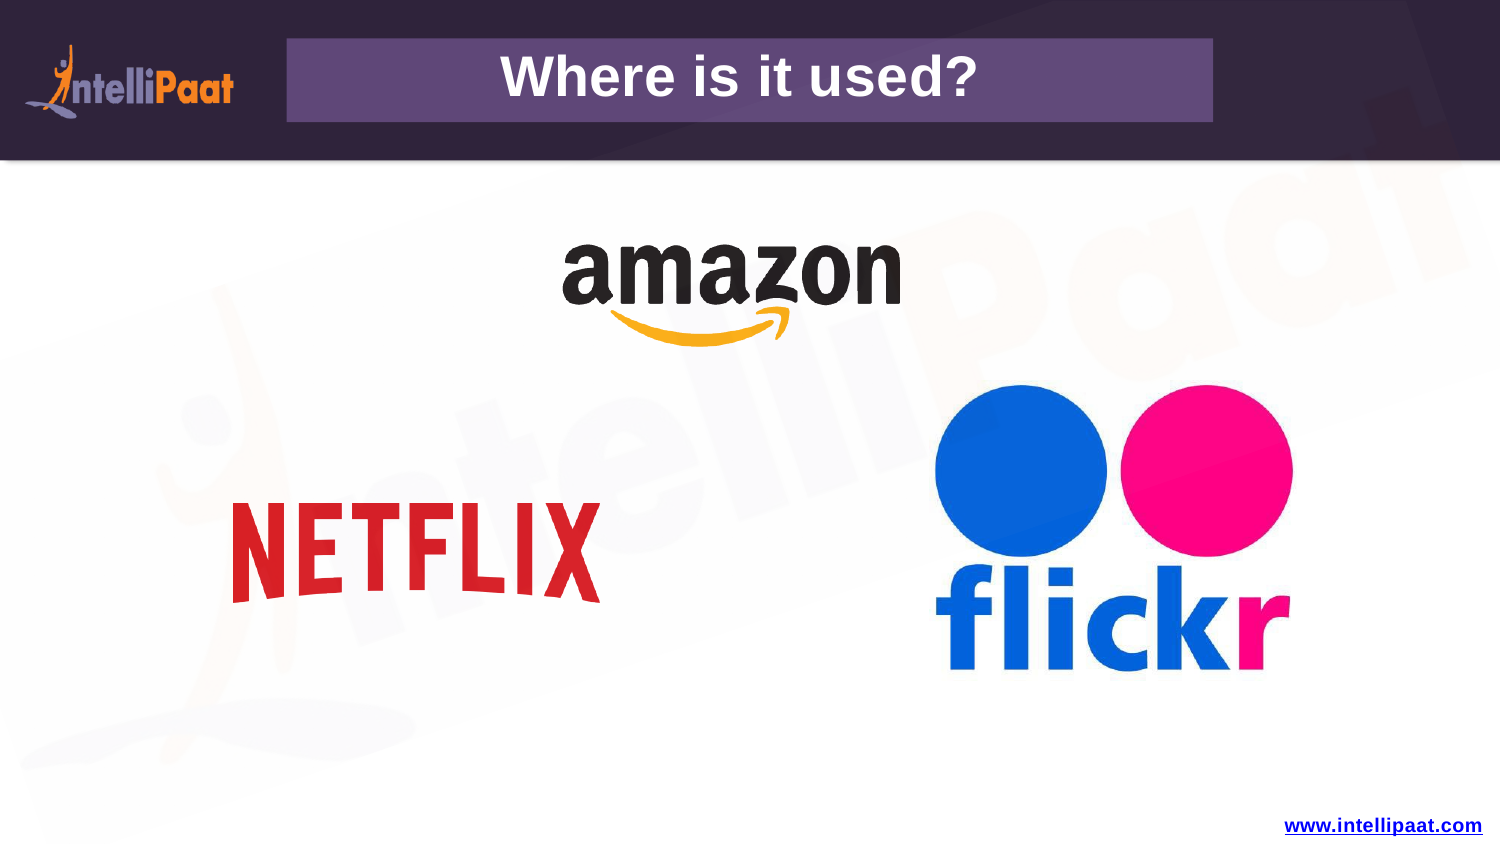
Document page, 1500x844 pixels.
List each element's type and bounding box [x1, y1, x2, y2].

text_box [0, 0, 1500, 844]
